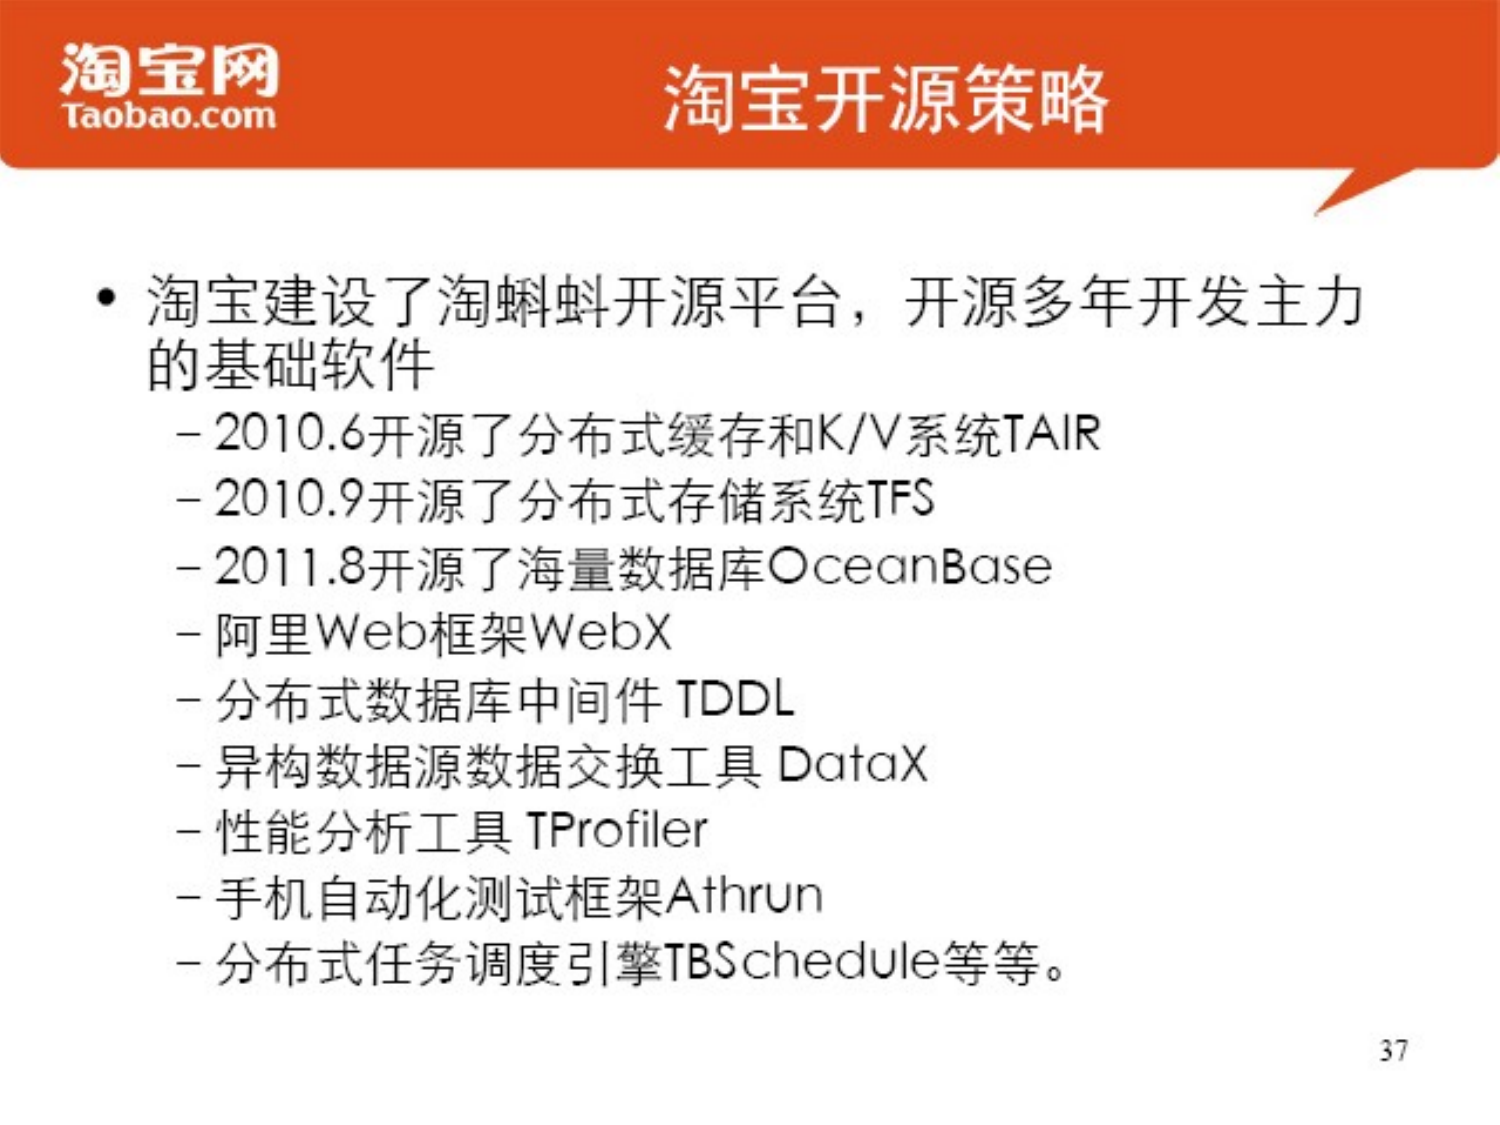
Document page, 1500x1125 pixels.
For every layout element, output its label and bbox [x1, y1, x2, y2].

text_box [0, 0, 1500, 1125]
